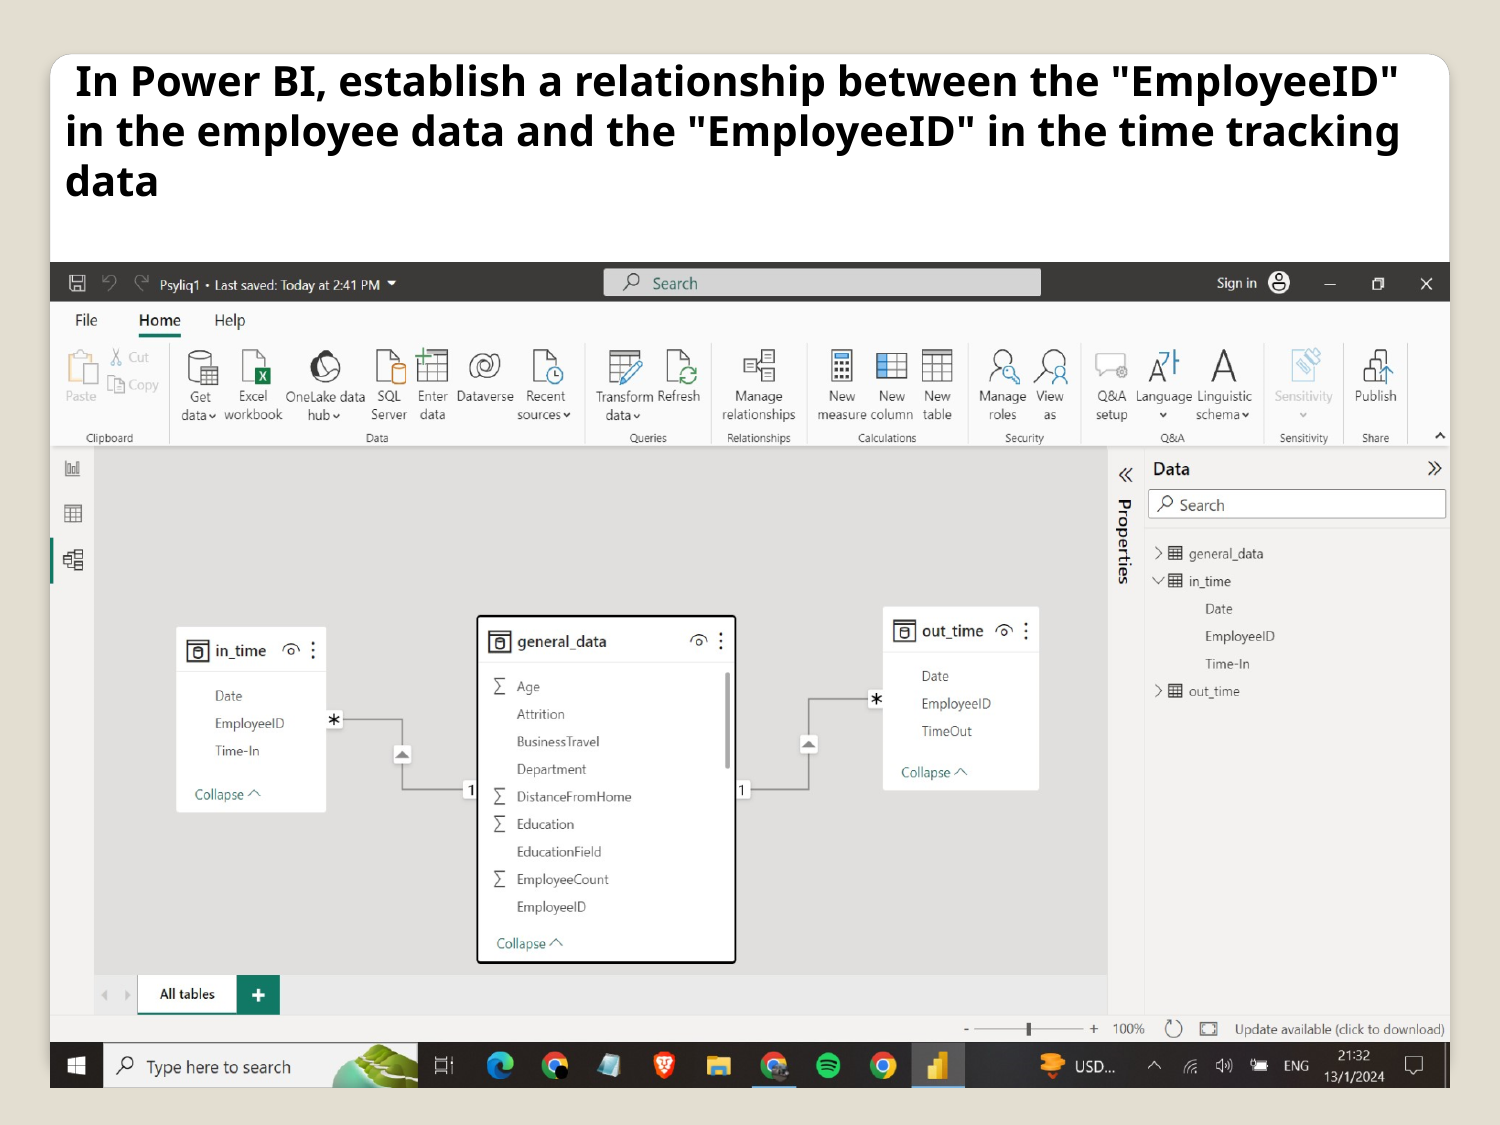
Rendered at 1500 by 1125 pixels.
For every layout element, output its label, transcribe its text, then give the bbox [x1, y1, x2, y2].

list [49, 262, 1451, 1088]
title In Power BI, establish a relationship between the "EmployeeID" in the employee data and the "EmployeeID" in the time tracking data [50, 62, 1438, 262]
